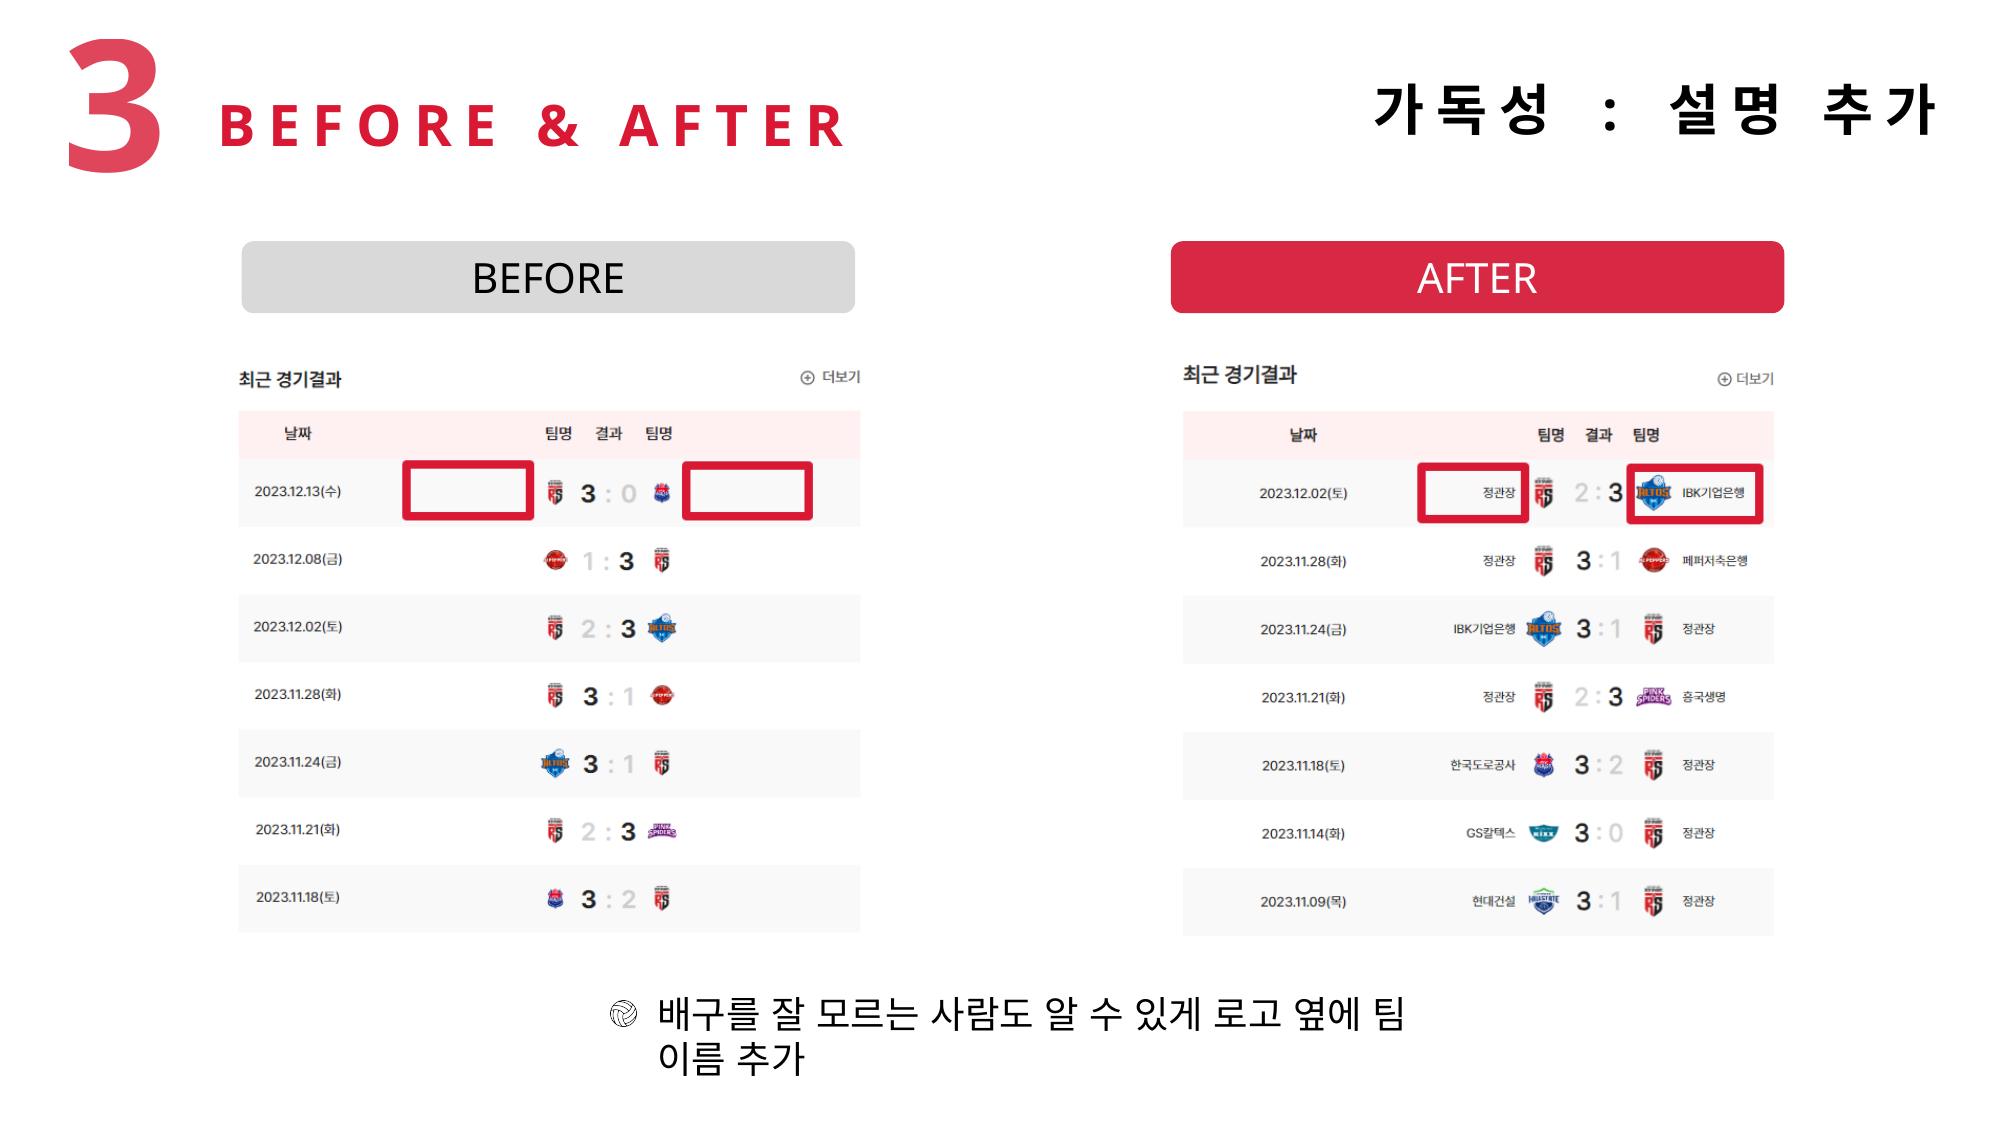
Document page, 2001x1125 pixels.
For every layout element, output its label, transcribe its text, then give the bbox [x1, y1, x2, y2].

text_box BEFORE & AFTER [242, 67, 873, 190]
text_box 3 [47, 0, 242, 216]
text_box 가독성 : 설명 추가 [1350, 54, 1961, 171]
text_box BEFORE [240, 240, 857, 315]
picture [610, 1000, 637, 1027]
picture [226, 343, 871, 960]
text_box AFTER [1169, 240, 1786, 315]
picture [1157, 339, 1798, 960]
text_box 배구를 잘 모르는 사람도 알 수 있게 로고 옆에 팀 이름 추가 [595, 983, 1478, 1089]
